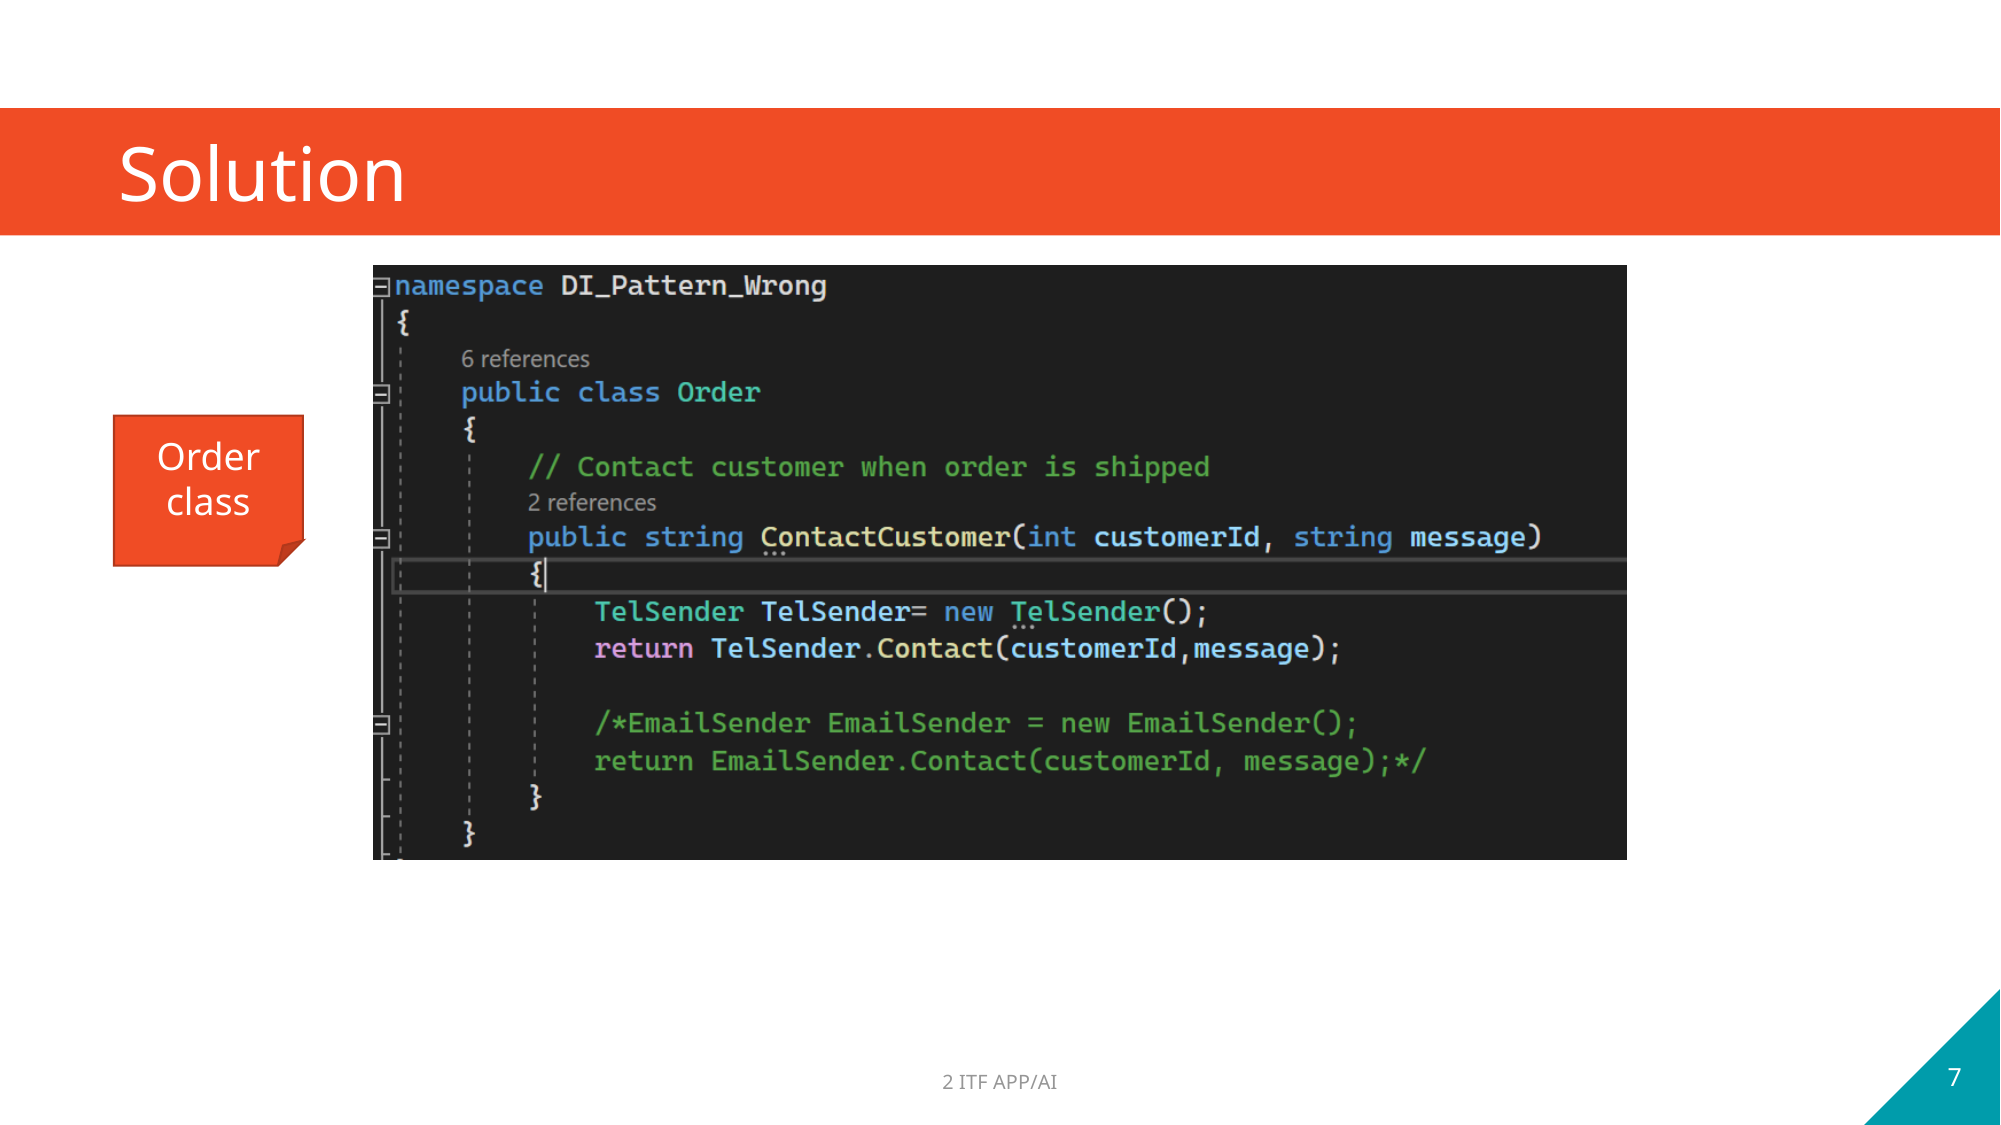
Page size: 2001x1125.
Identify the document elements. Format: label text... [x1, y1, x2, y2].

slide_number 7 [1862, 987, 2000, 1125]
footer 2 ITF APP/AI [704, 1062, 1296, 1101]
text_box Order class [112, 414, 307, 567]
picture [373, 265, 1627, 860]
title Solution [0, 108, 2000, 236]
